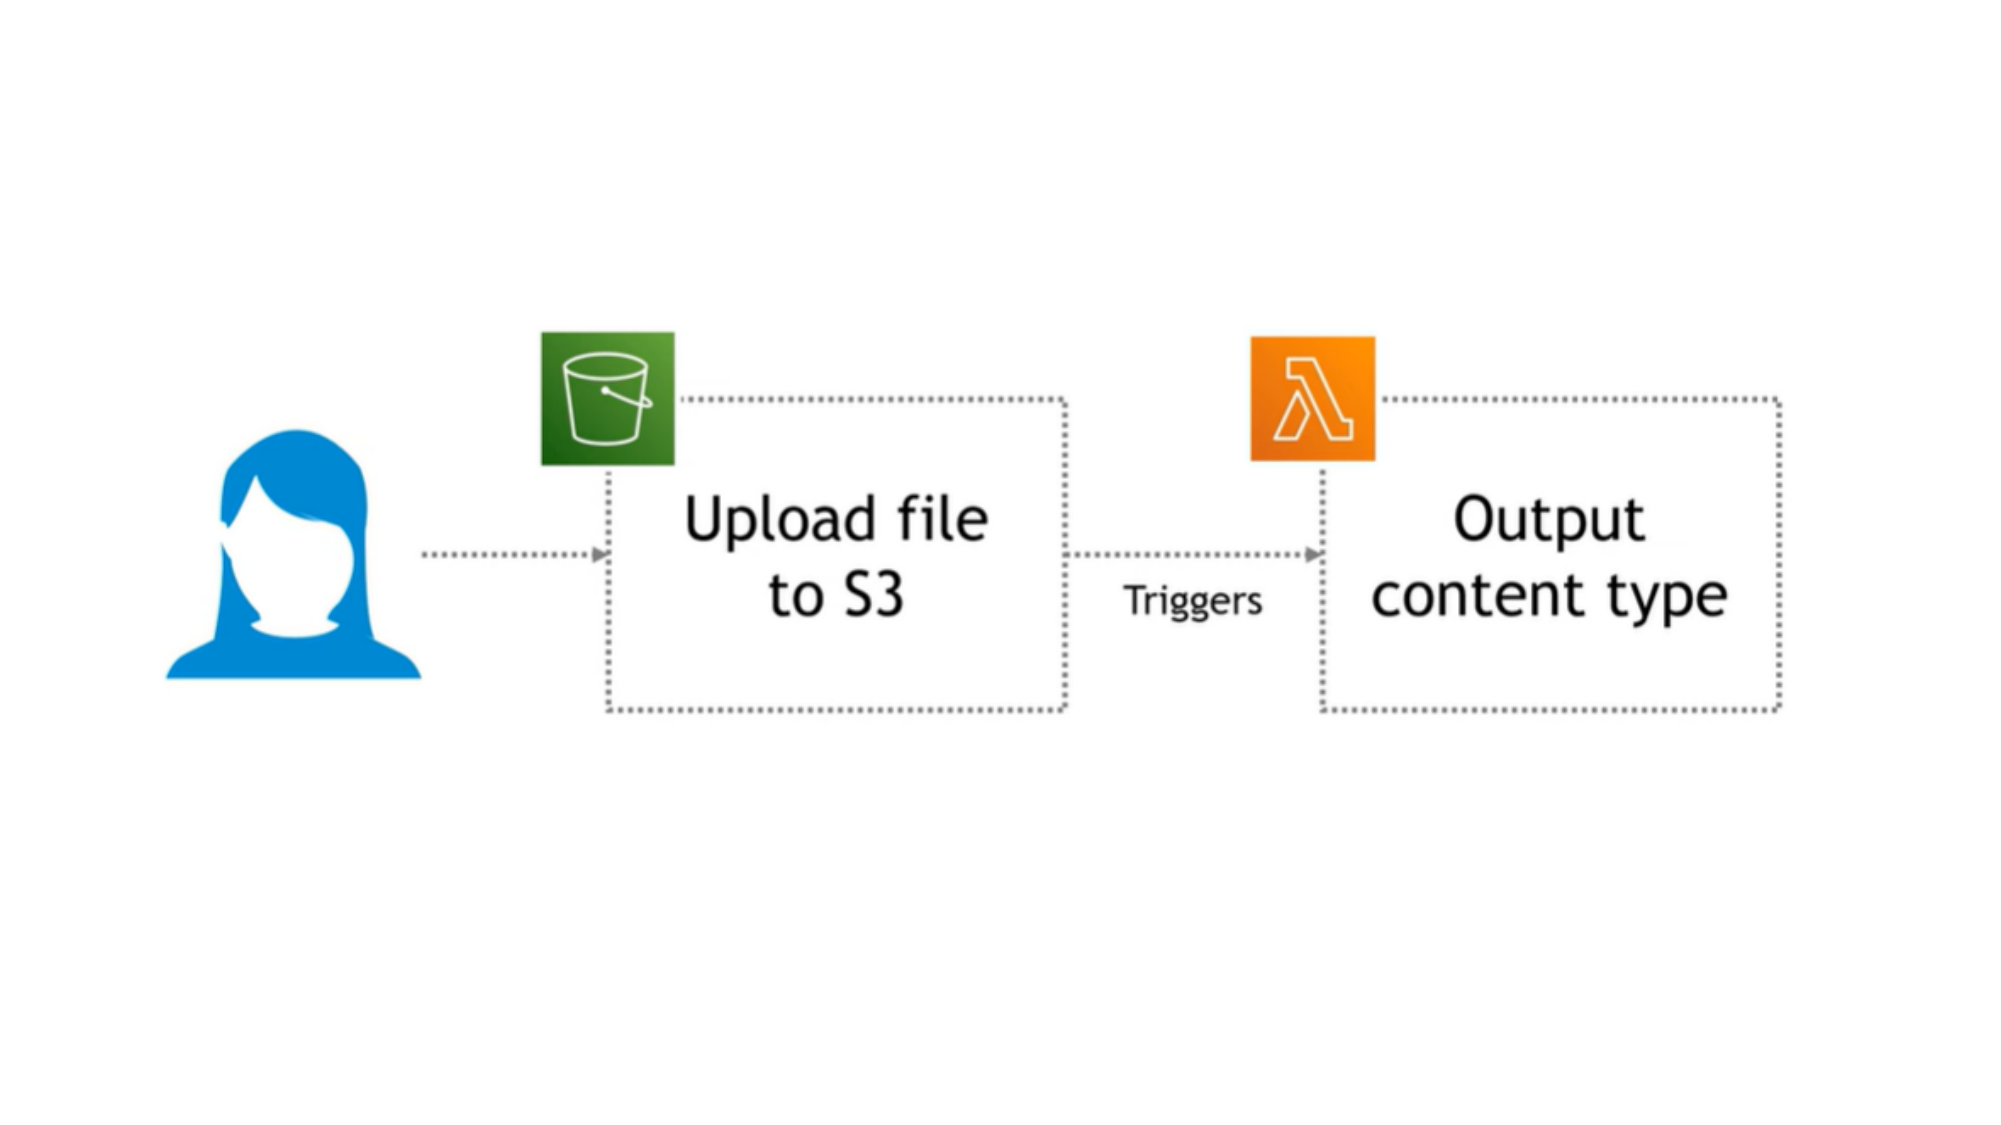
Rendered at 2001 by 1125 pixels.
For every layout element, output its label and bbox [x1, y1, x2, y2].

picture [78, 184, 1922, 898]
